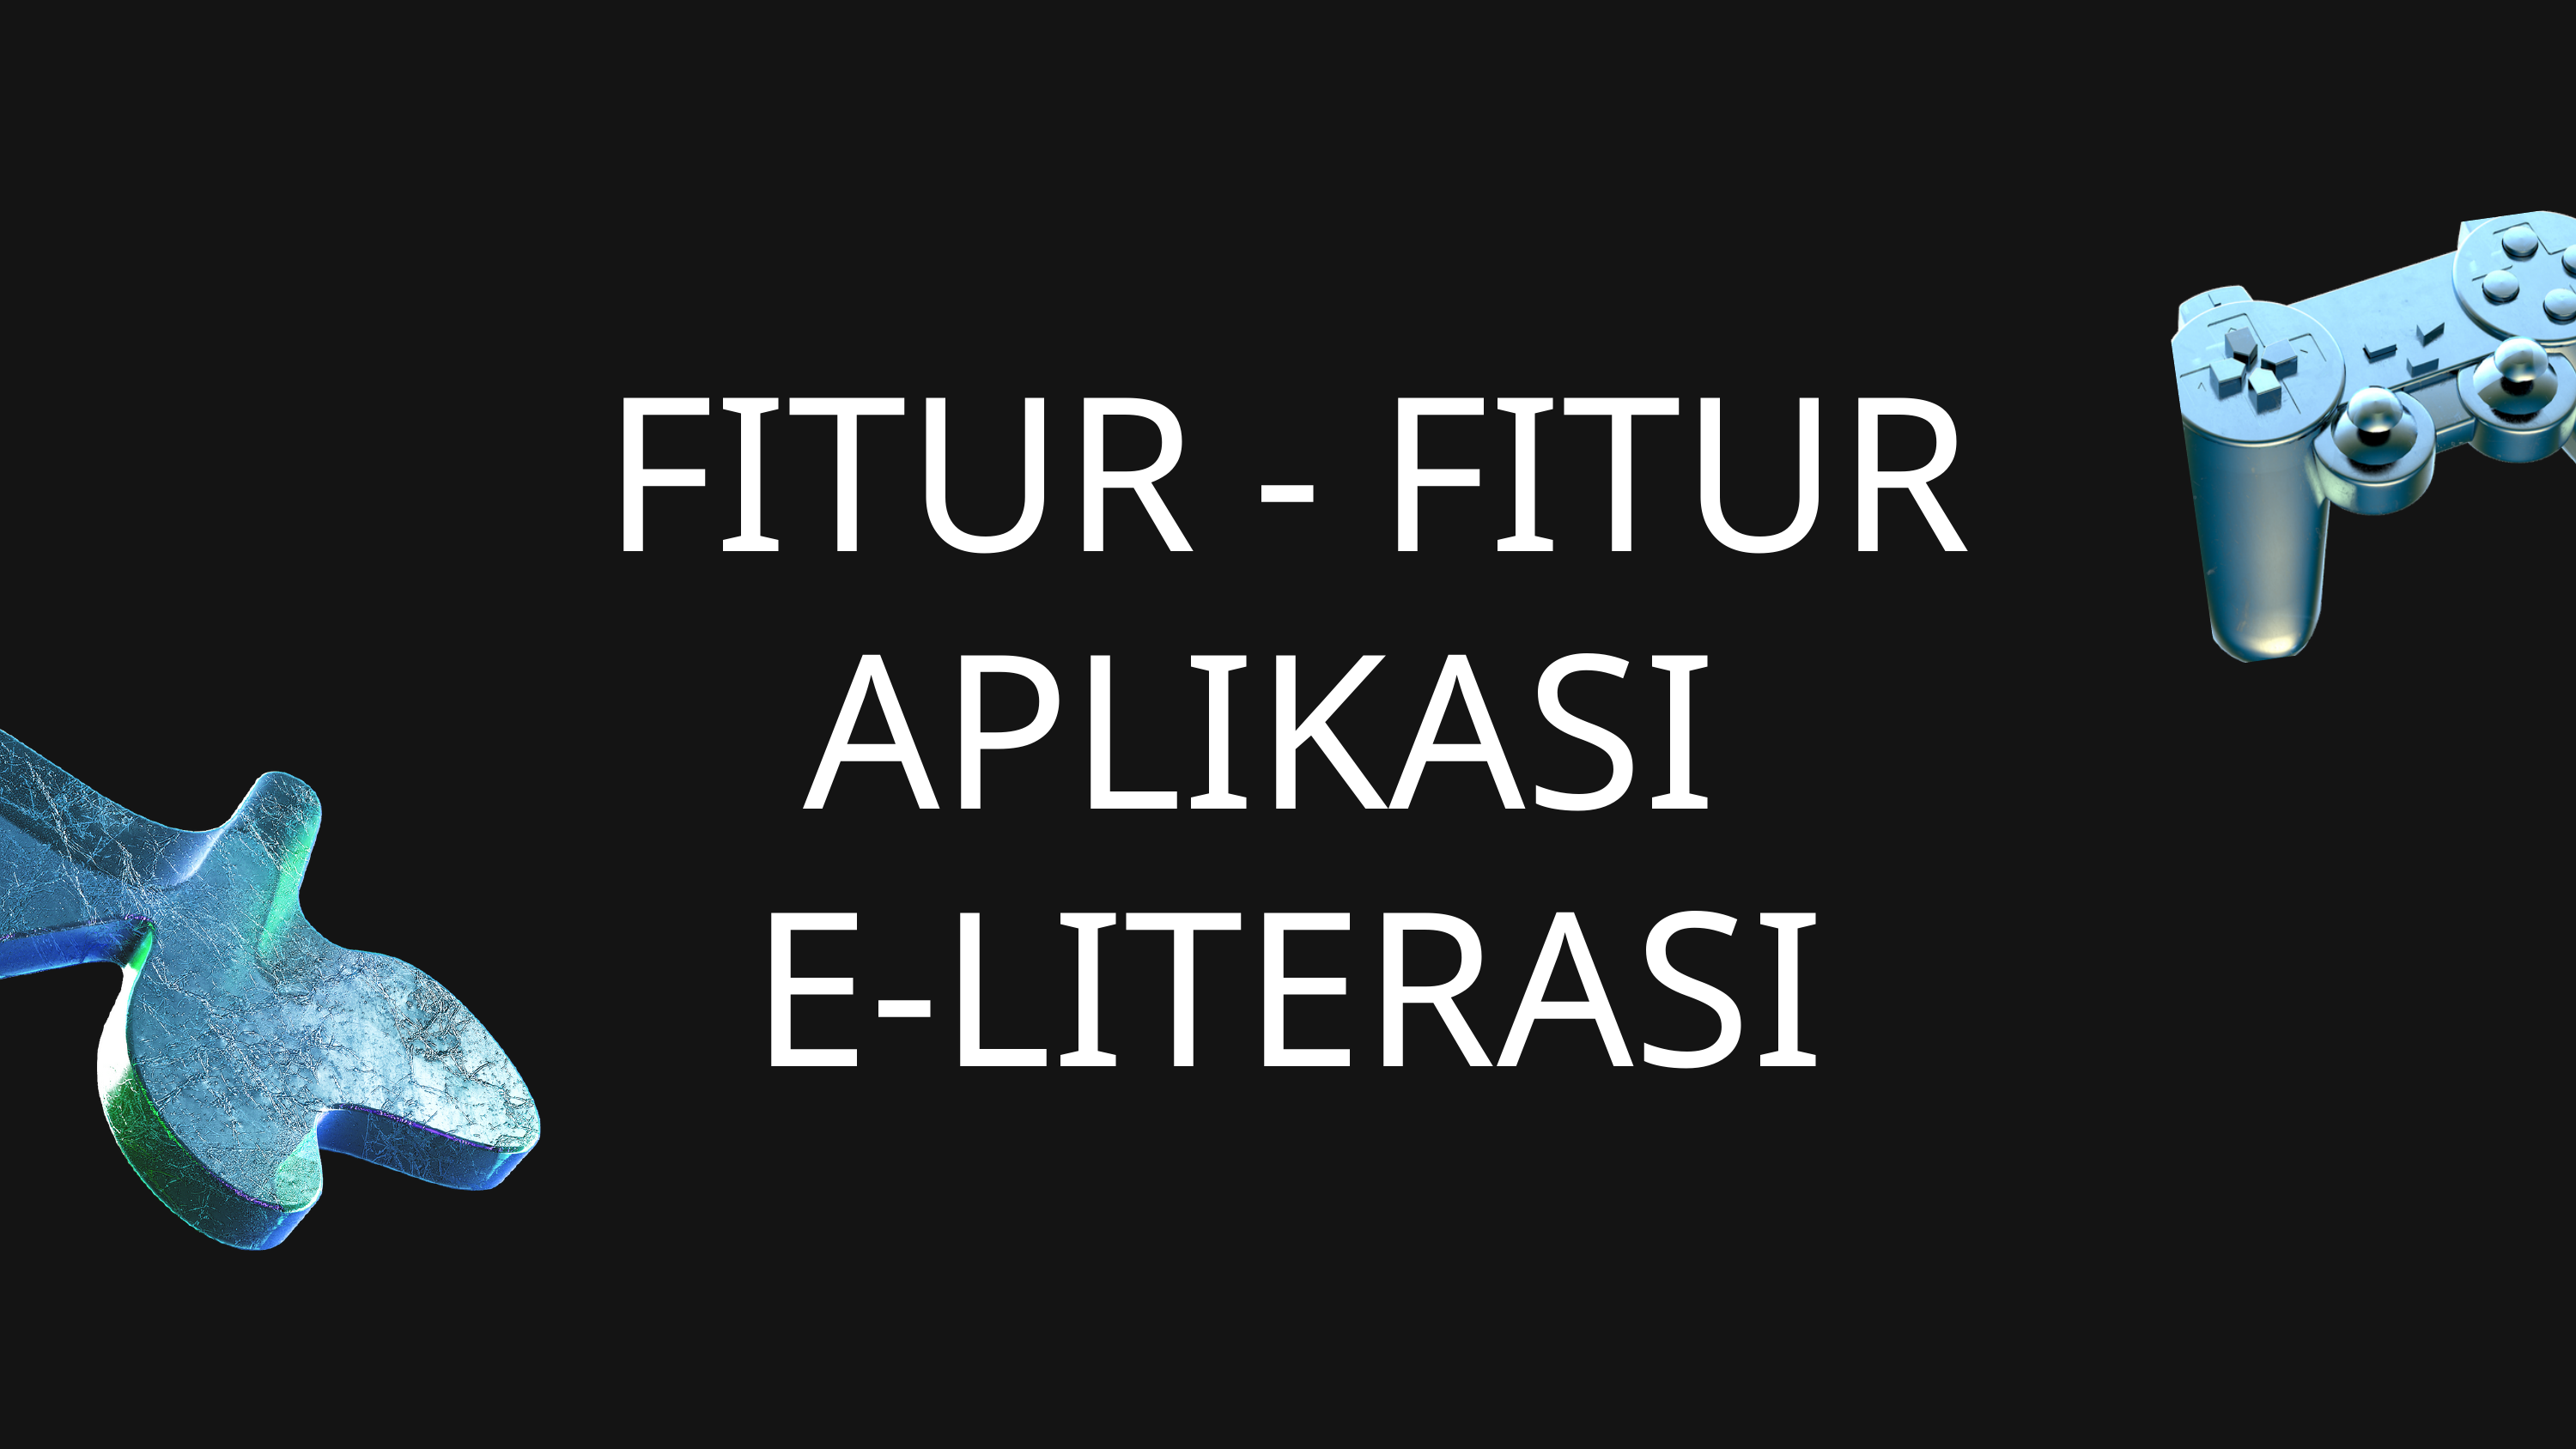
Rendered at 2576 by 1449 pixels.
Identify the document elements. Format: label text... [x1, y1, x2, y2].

text_box [0, 693, 541, 1251]
text_box FITUR - FITUR APLIKASI E-LITERASI [467, 336, 2109, 1110]
text_box [2160, 205, 2576, 667]
